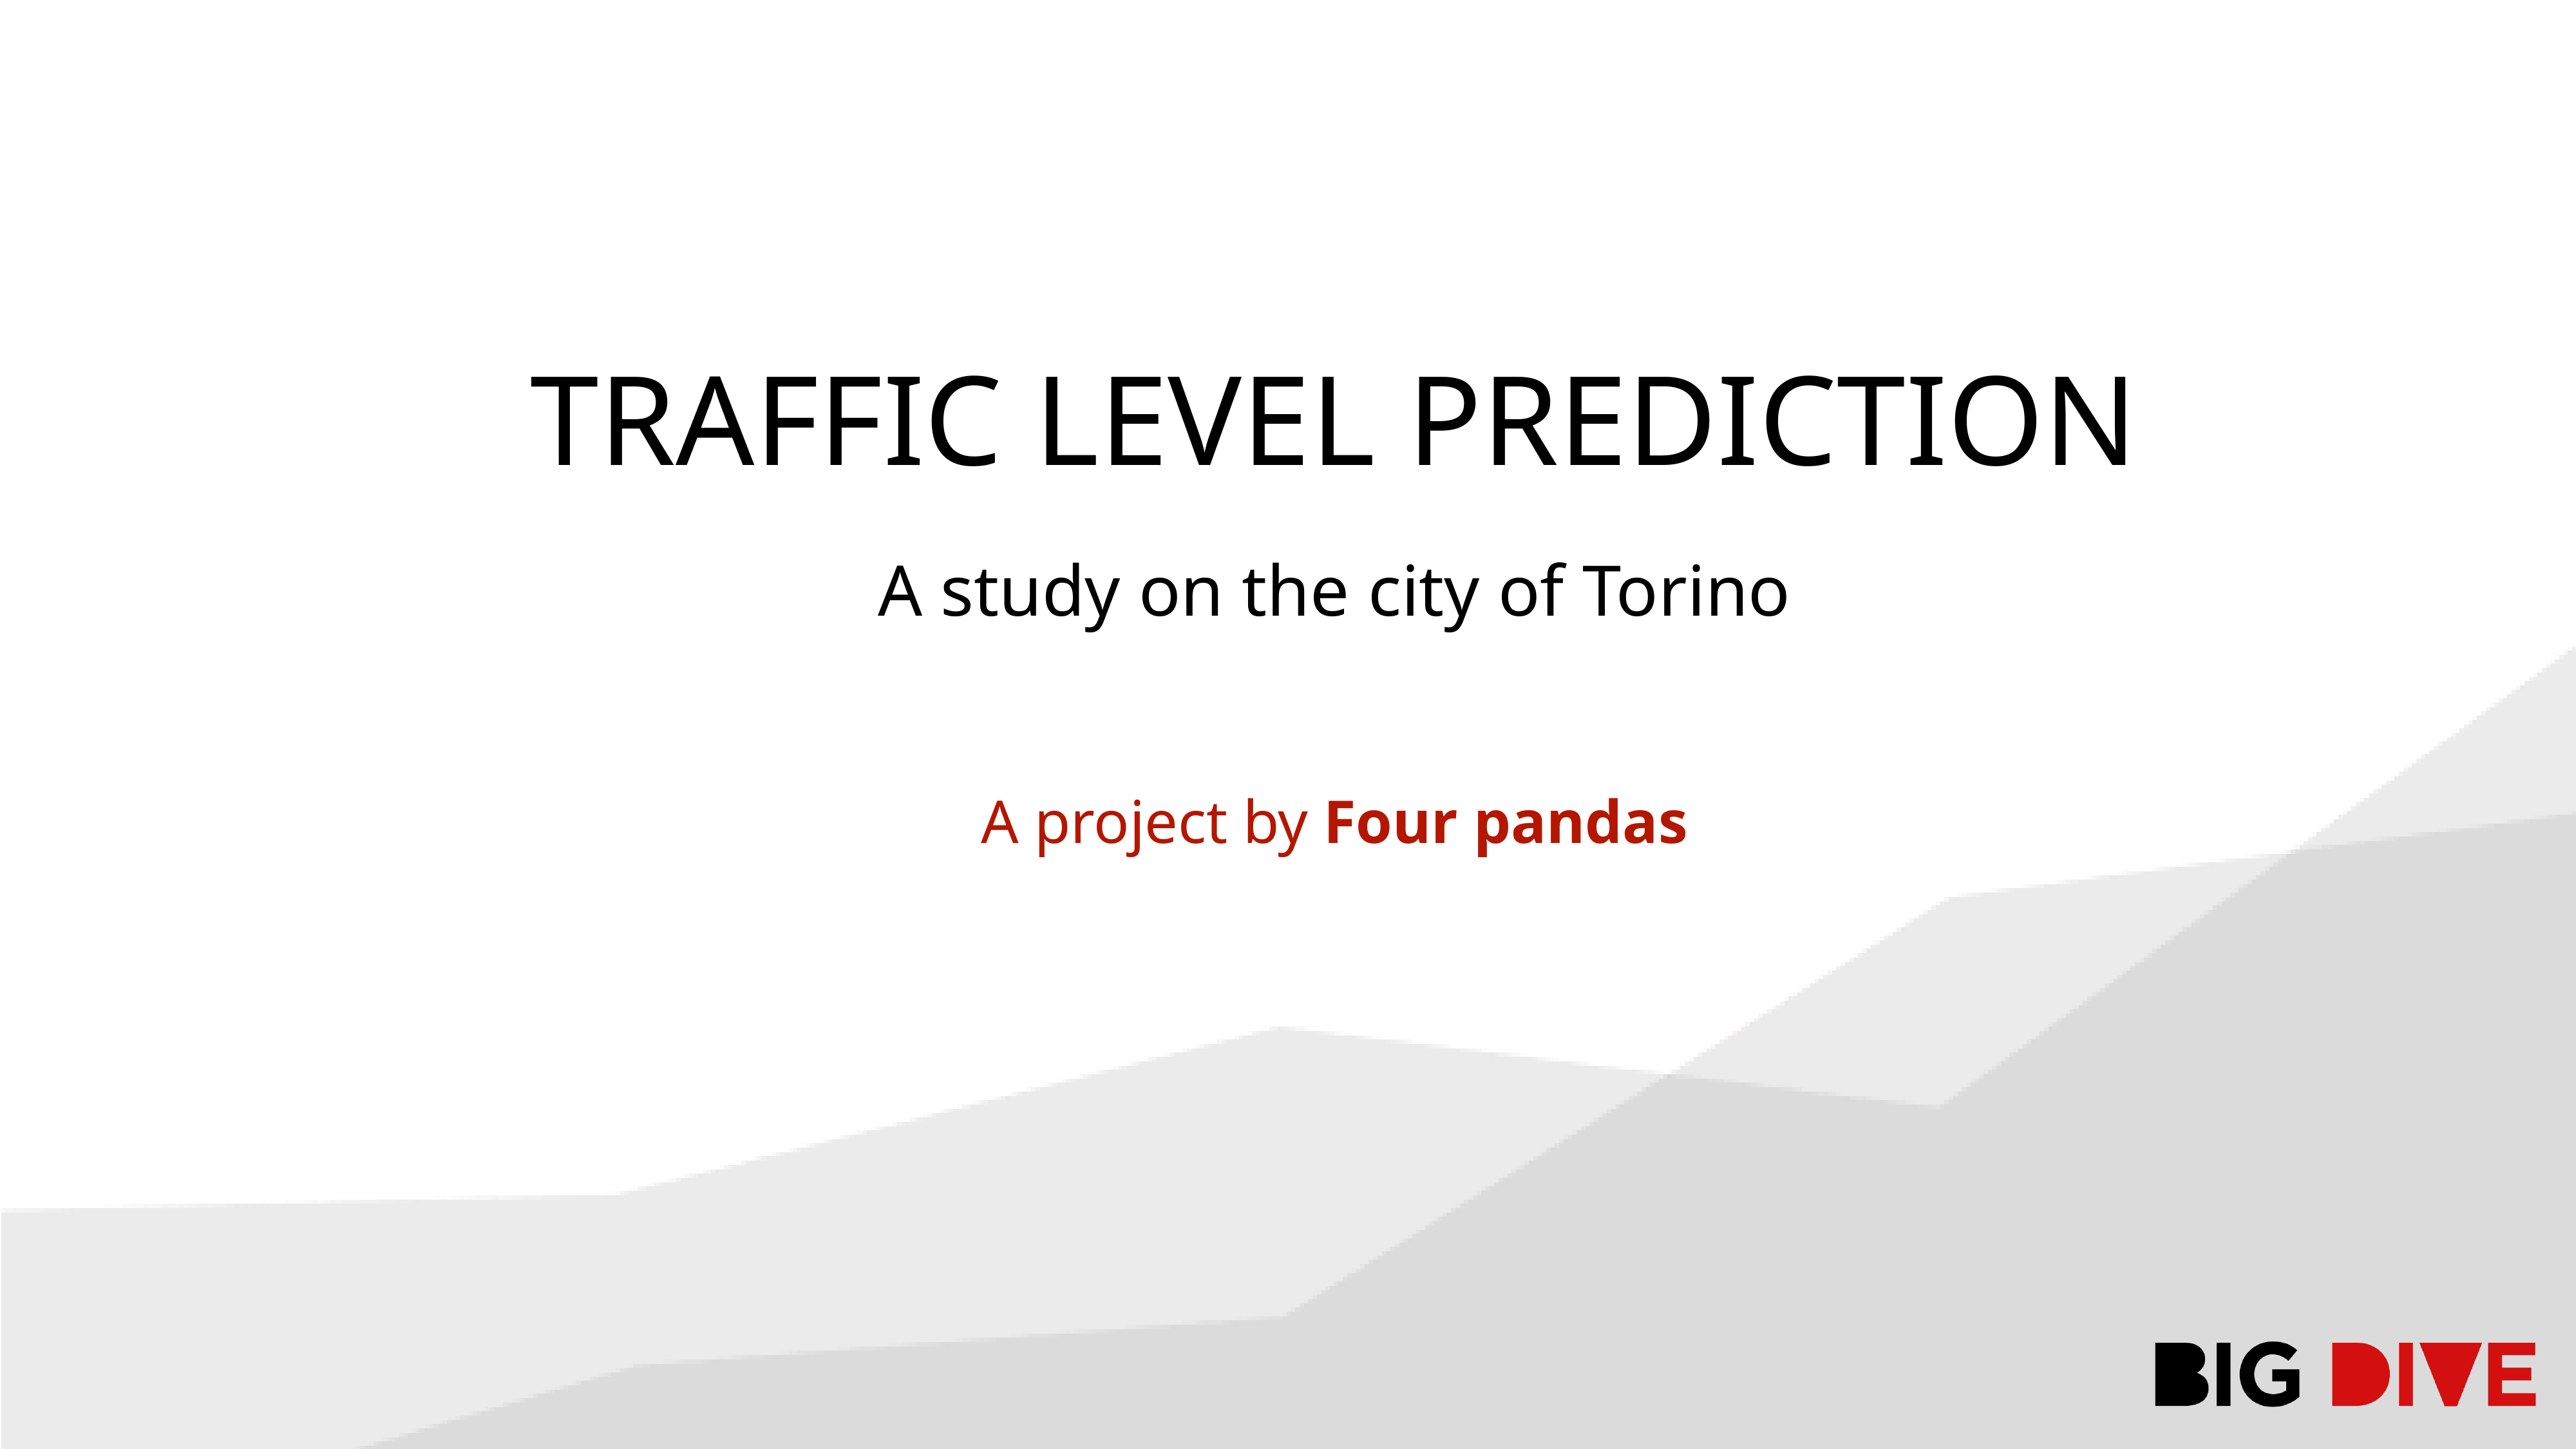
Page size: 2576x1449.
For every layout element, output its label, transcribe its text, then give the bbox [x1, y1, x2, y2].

picture [1, 621, 2576, 1449]
title TRAFFIC LEVEL PREDICTION [450, 6, 2219, 498]
subtitle A study on the city of Torino [557, 538, 2113, 621]
